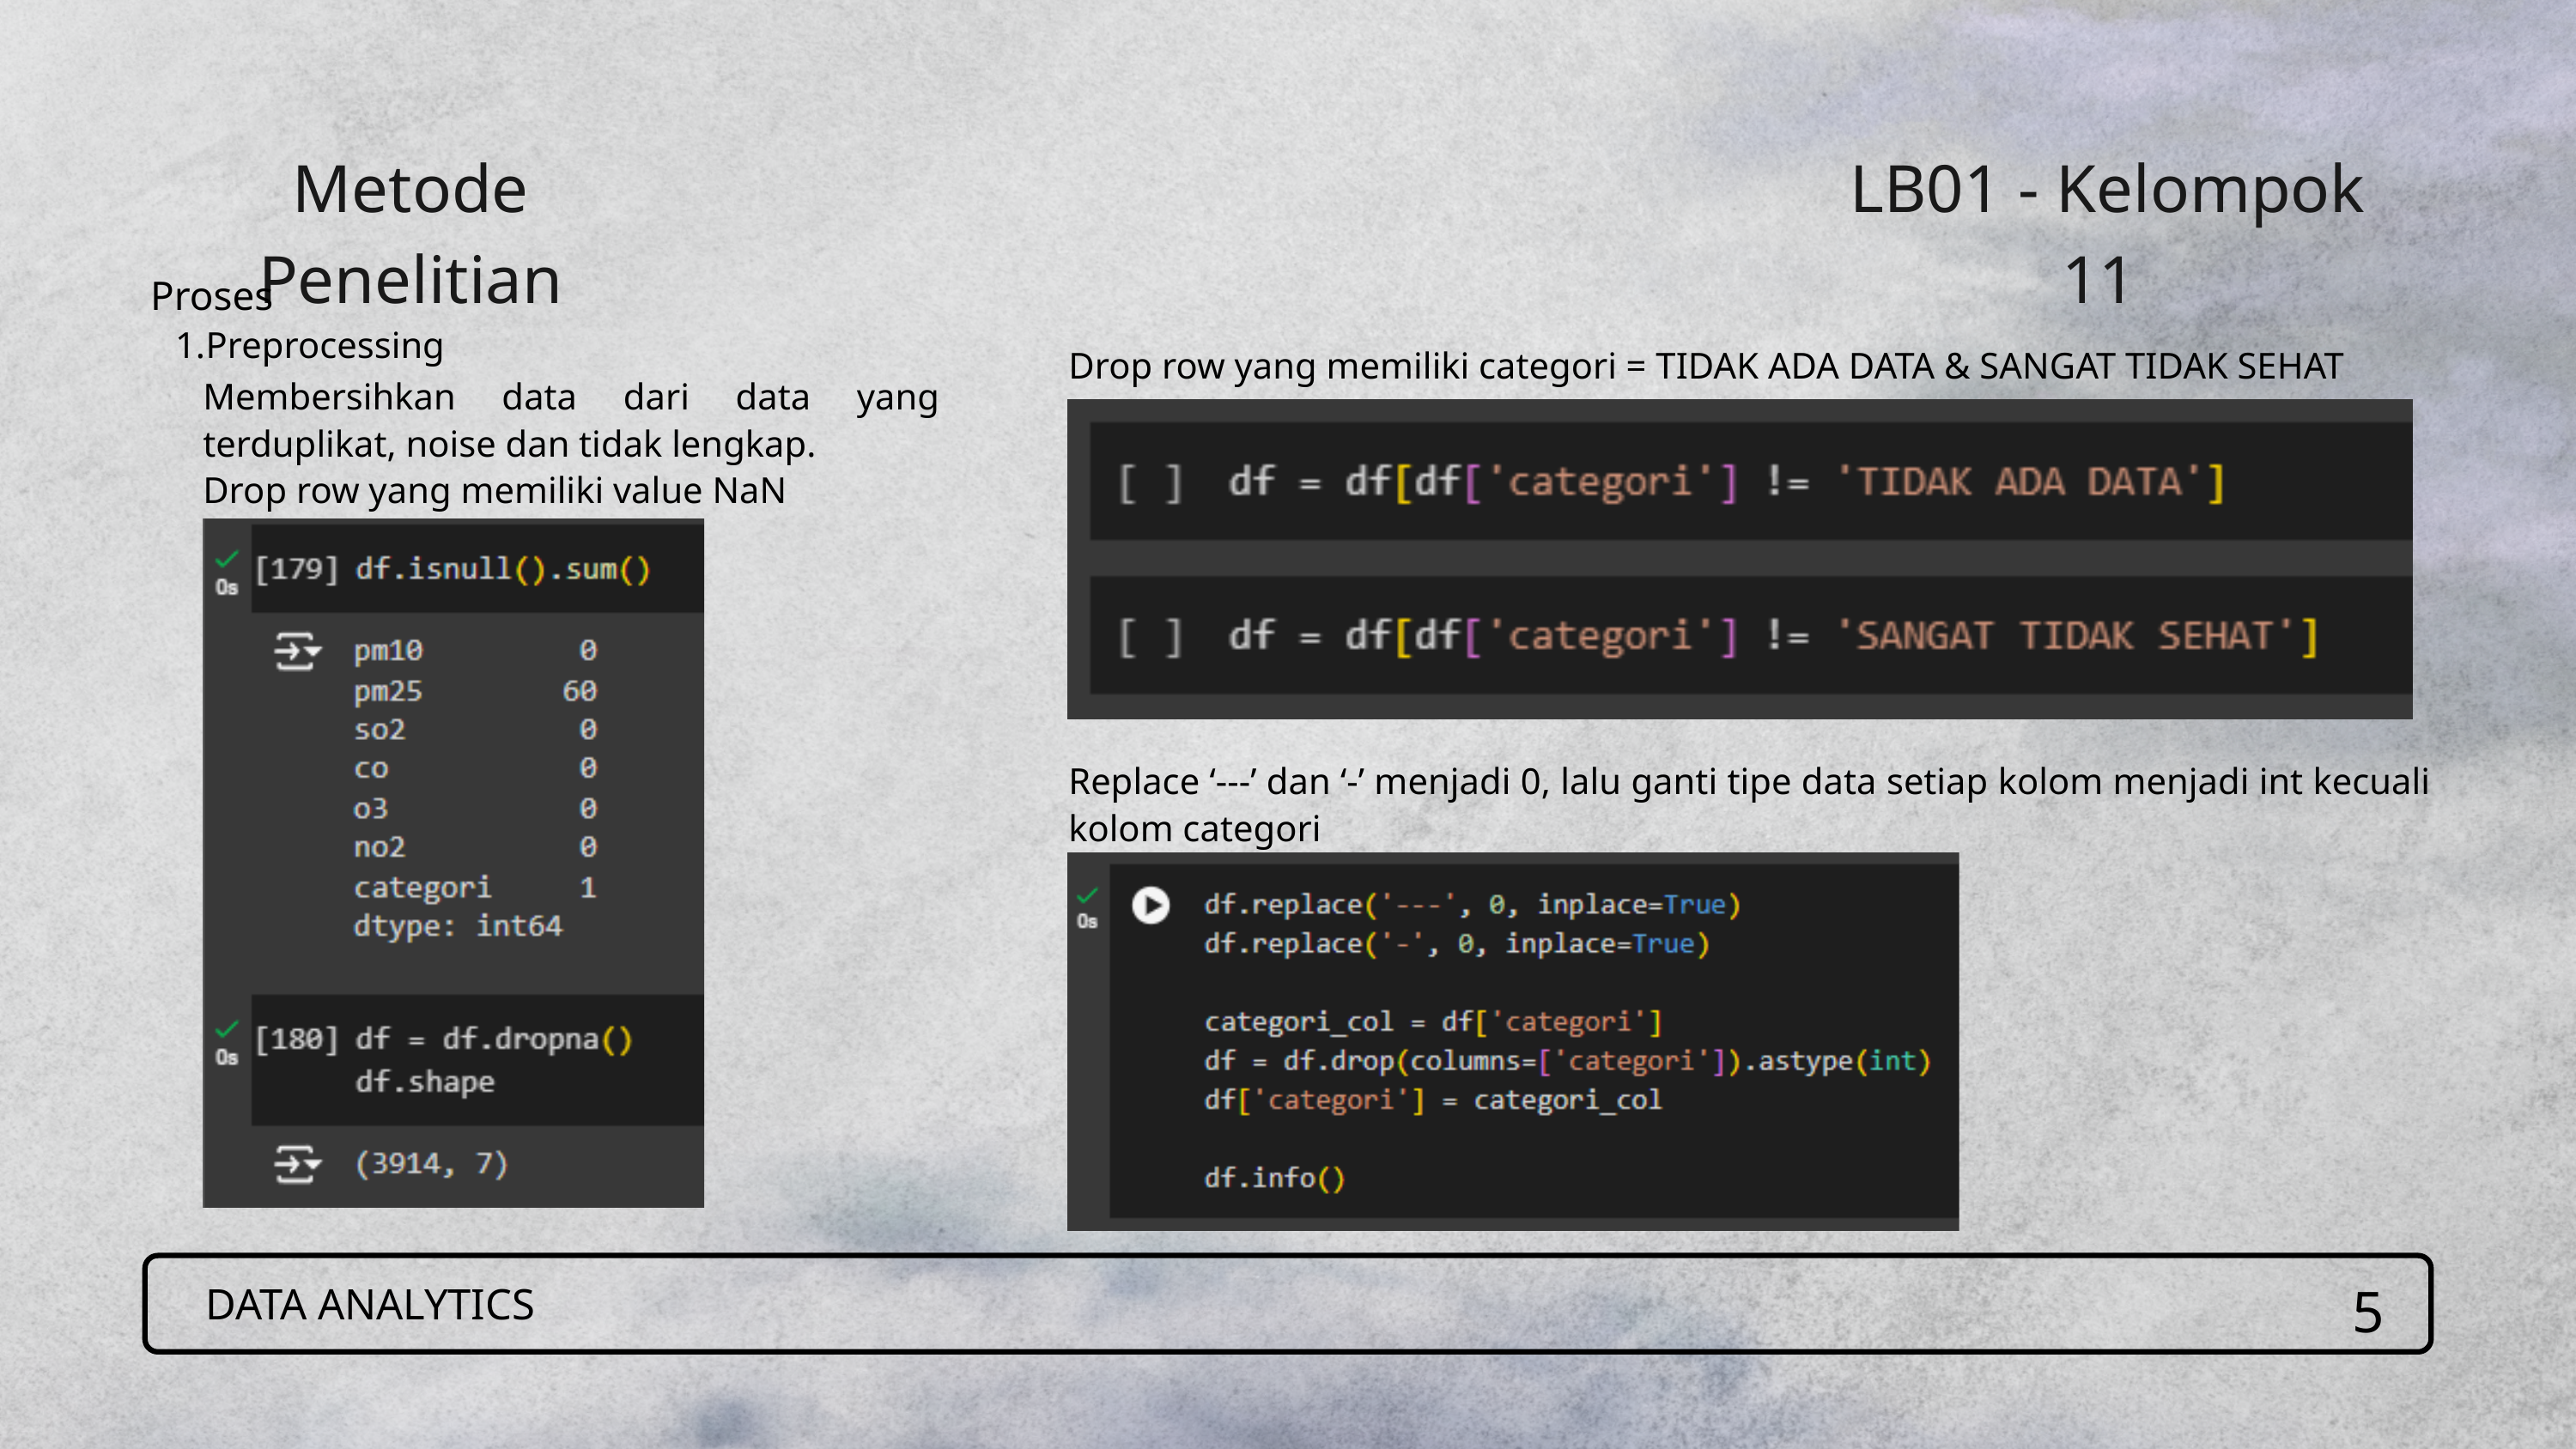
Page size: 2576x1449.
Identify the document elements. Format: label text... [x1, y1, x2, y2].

text_box Membersihkan data dari data yang terduplikat, noise dan tidak lengkap. Drop row yang memiliki value NaN [203, 371, 940, 511]
text_box Proses [144, 267, 279, 318]
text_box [144, 1255, 2432, 1353]
text_box [0, 0, 2576, 1449]
text_box Preprocessing [144, 315, 1789, 366]
text_box LB01 - Kelompok 11 [1817, 134, 2399, 317]
text_box Replace ‘---’ dan ‘-’ menjadi 0, lalu ganti tipe data setiap kolom menjadi int kecuali kolom categori [1068, 755, 2432, 849]
text_box [1067, 852, 1959, 1231]
text_box [1067, 399, 2413, 719]
text_box [203, 518, 705, 1208]
text_box Metode Penelitian [144, 134, 677, 315]
text_box Drop row yang memiliki categori = TIDAK ADA DATA & SANGAT TIDAK SEHAT [1068, 339, 2432, 386]
